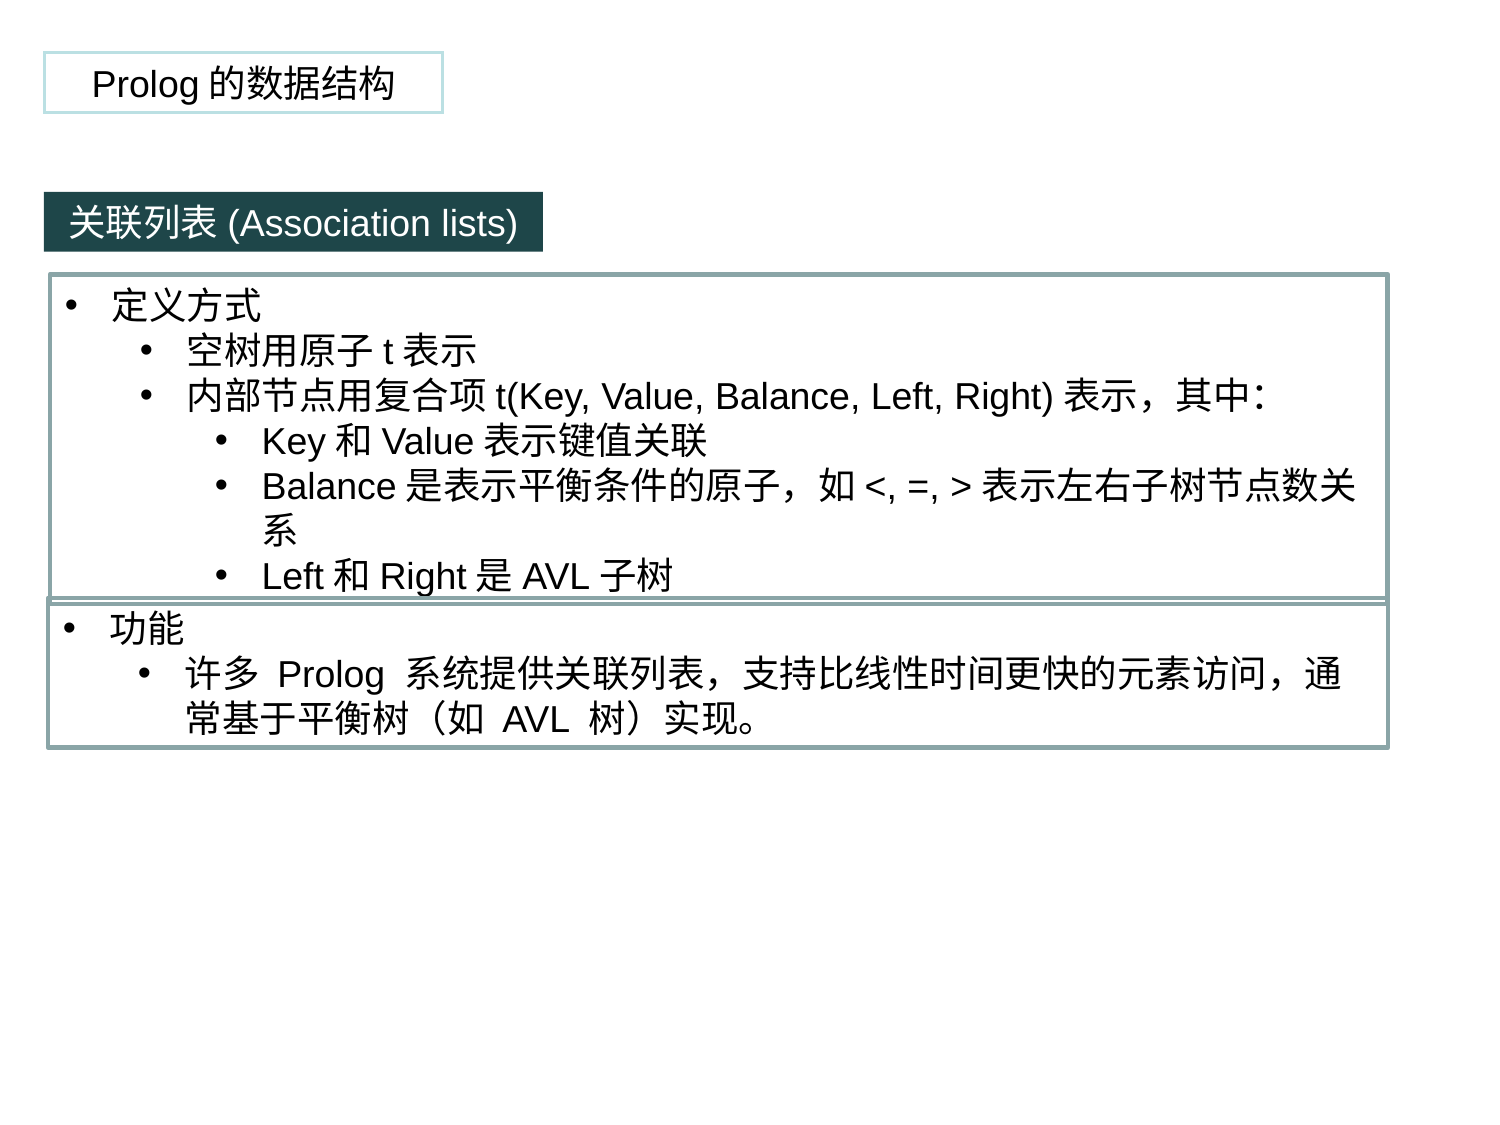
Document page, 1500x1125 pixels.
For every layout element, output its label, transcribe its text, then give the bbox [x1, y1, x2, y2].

text_box Prolog的数据结构 [43, 51, 444, 114]
text_box 关联列表(Association lists) [43, 191, 543, 252]
text_box 功能 许多 Prolog 系统提供关联列表，支持比线性时间更快的元素访问，通常基于平衡树（如 AVL 树）实现。 [48, 597, 1388, 748]
text_box 定义方式 空树用原子t表示 内部节点用复合项t(Key, Value, Balance, Left, Right)表示，其中： Key和Value表示键值关联 Balance是表示平衡条件的原子，如<, =, >表示左右子树节点数关系 Left和Right是AVL子树 [50, 274, 1388, 597]
